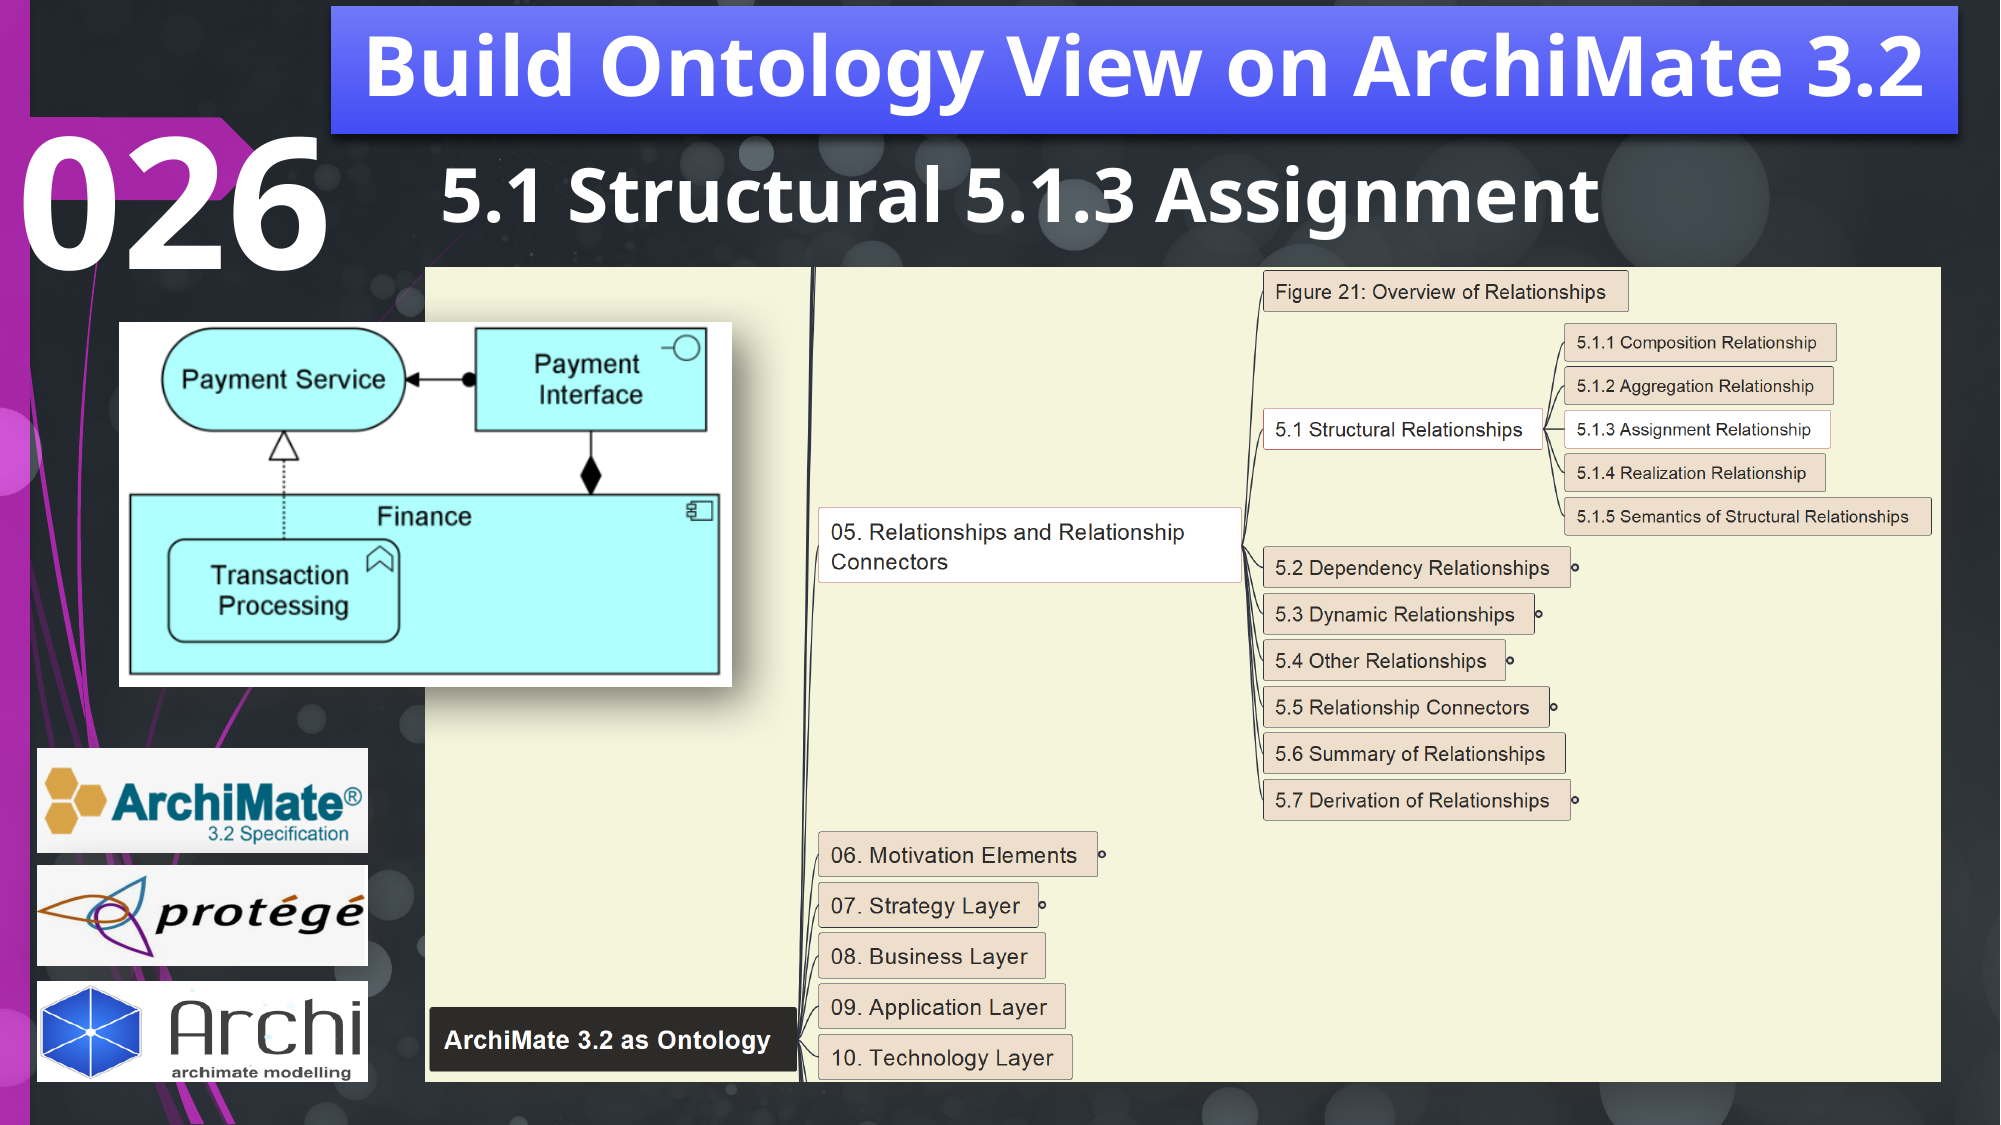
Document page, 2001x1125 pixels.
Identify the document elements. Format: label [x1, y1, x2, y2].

list [425, 266, 1941, 1082]
picture [0, 0, 2000, 1125]
